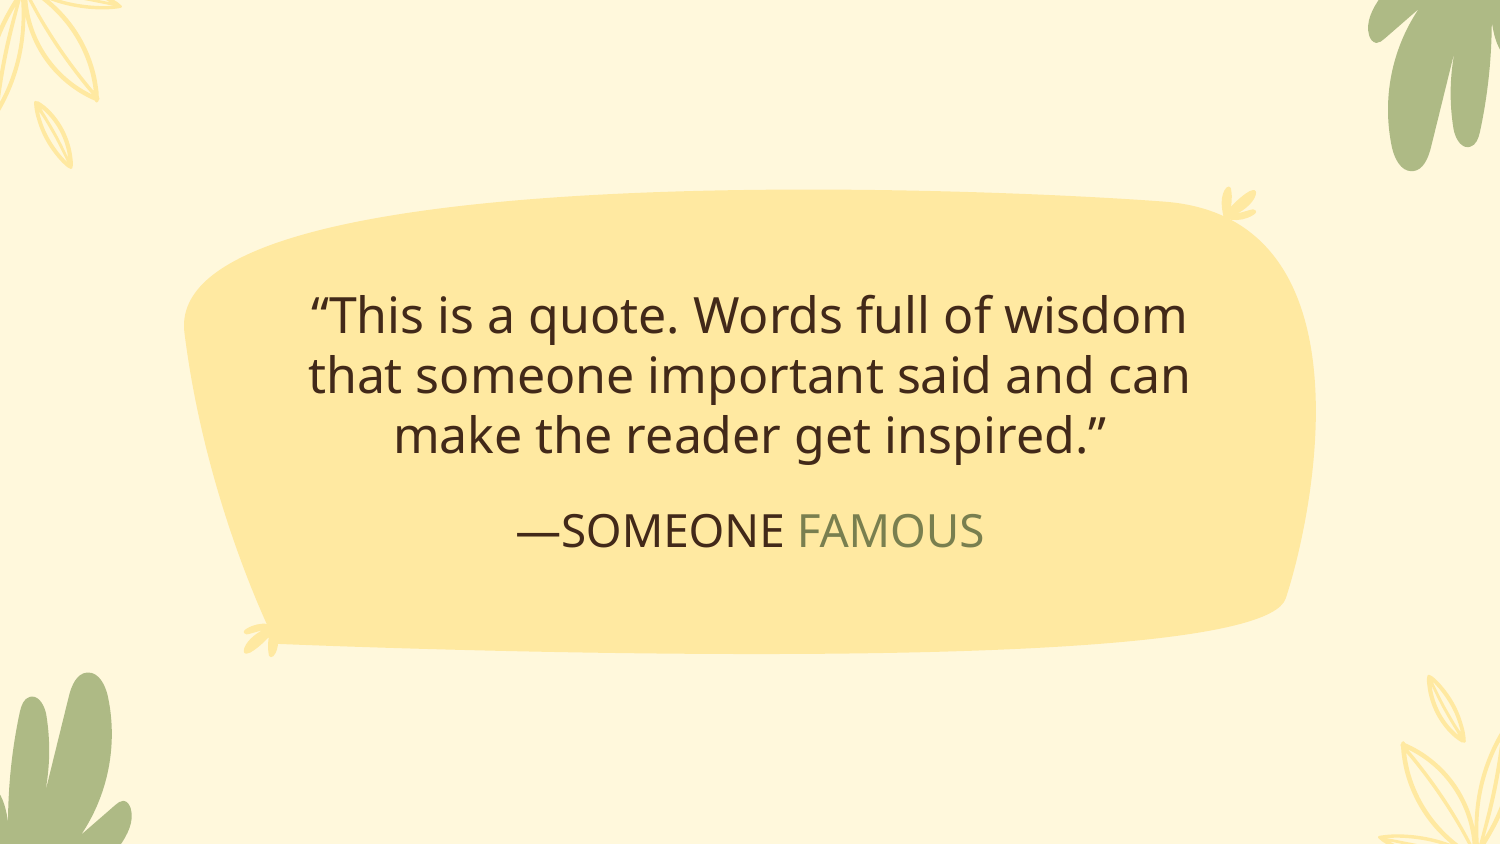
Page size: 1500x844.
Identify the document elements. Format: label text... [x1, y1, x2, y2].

subtitle “This is a quote. Words full of wisdom that someone important said and can make the reader get inspired.” [244, 275, 1256, 471]
title —SOMEONE FAMOUS [244, 495, 1256, 562]
